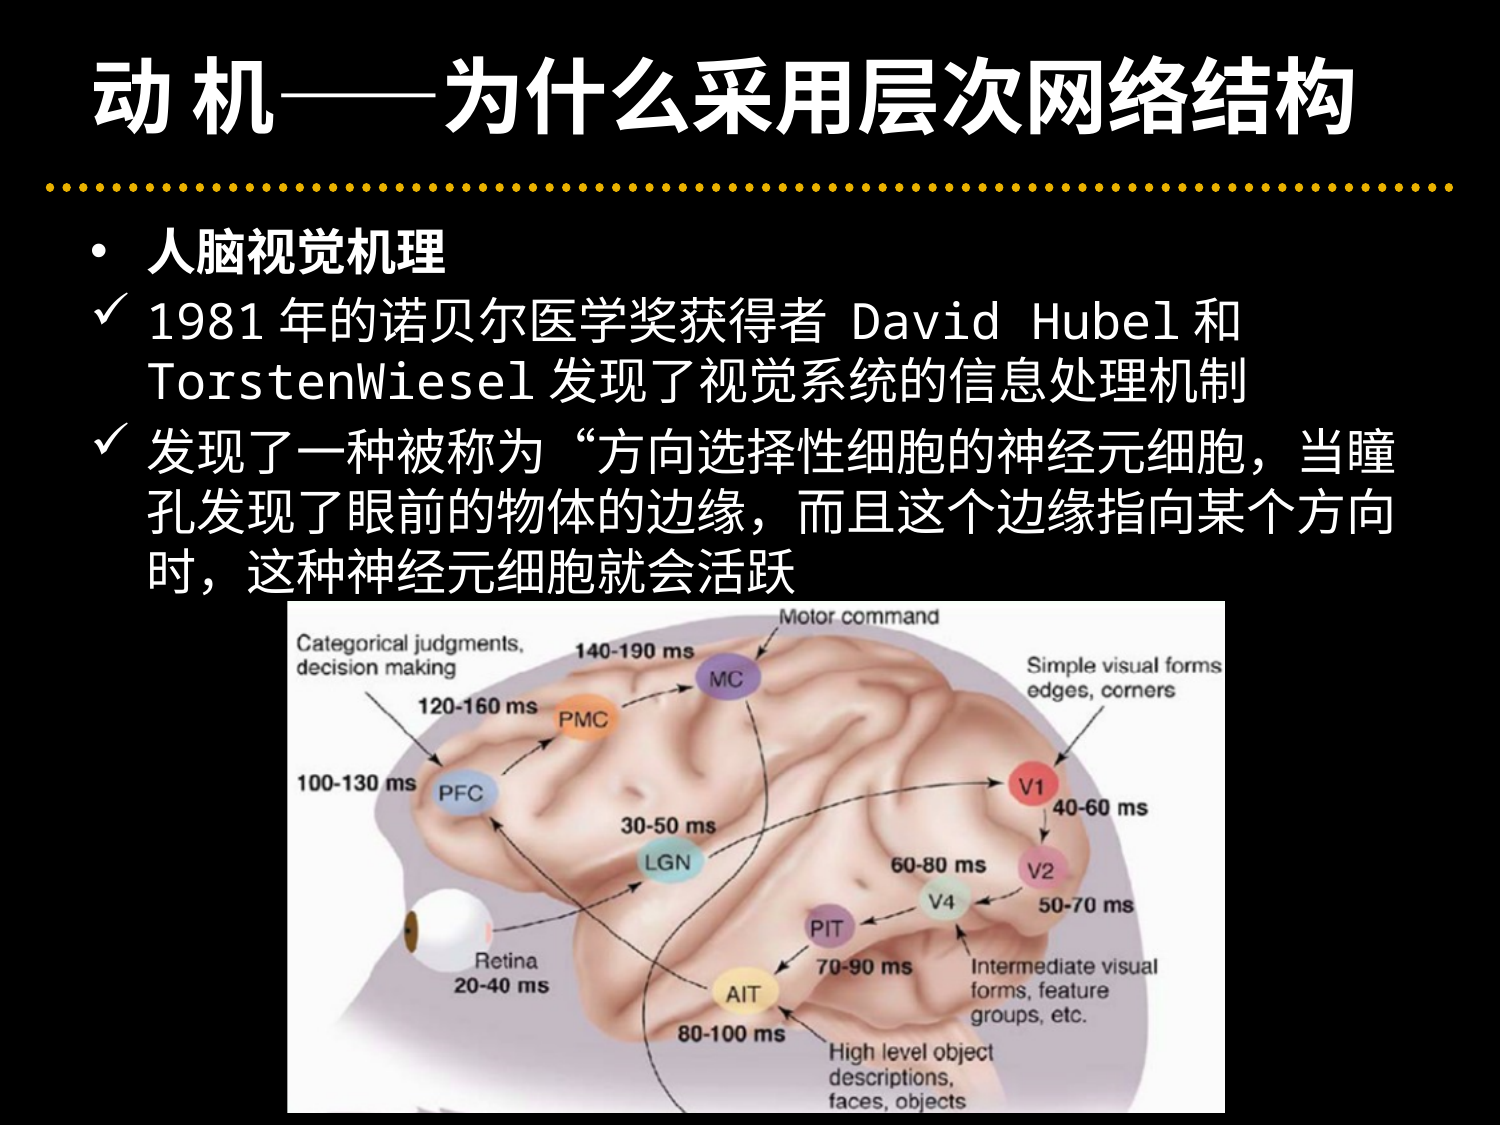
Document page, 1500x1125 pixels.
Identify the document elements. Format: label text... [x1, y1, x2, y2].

picture [287, 601, 1226, 1114]
list 人脑视觉机理 1981年的诺贝尔医学奖获得者 David Hubel和TorstenWiesel发现了视觉系统的信息处理机制 发现了一种被称为“方向选择性细胞的神经元细胞，当瞳孔发现了眼前的物体的边缘，而且这个边缘指向某个方向时，这种神经元细胞就会活跃 [74, 212, 1426, 956]
title 动 机——为什么采用层次网络结构 [74, 0, 1426, 186]
